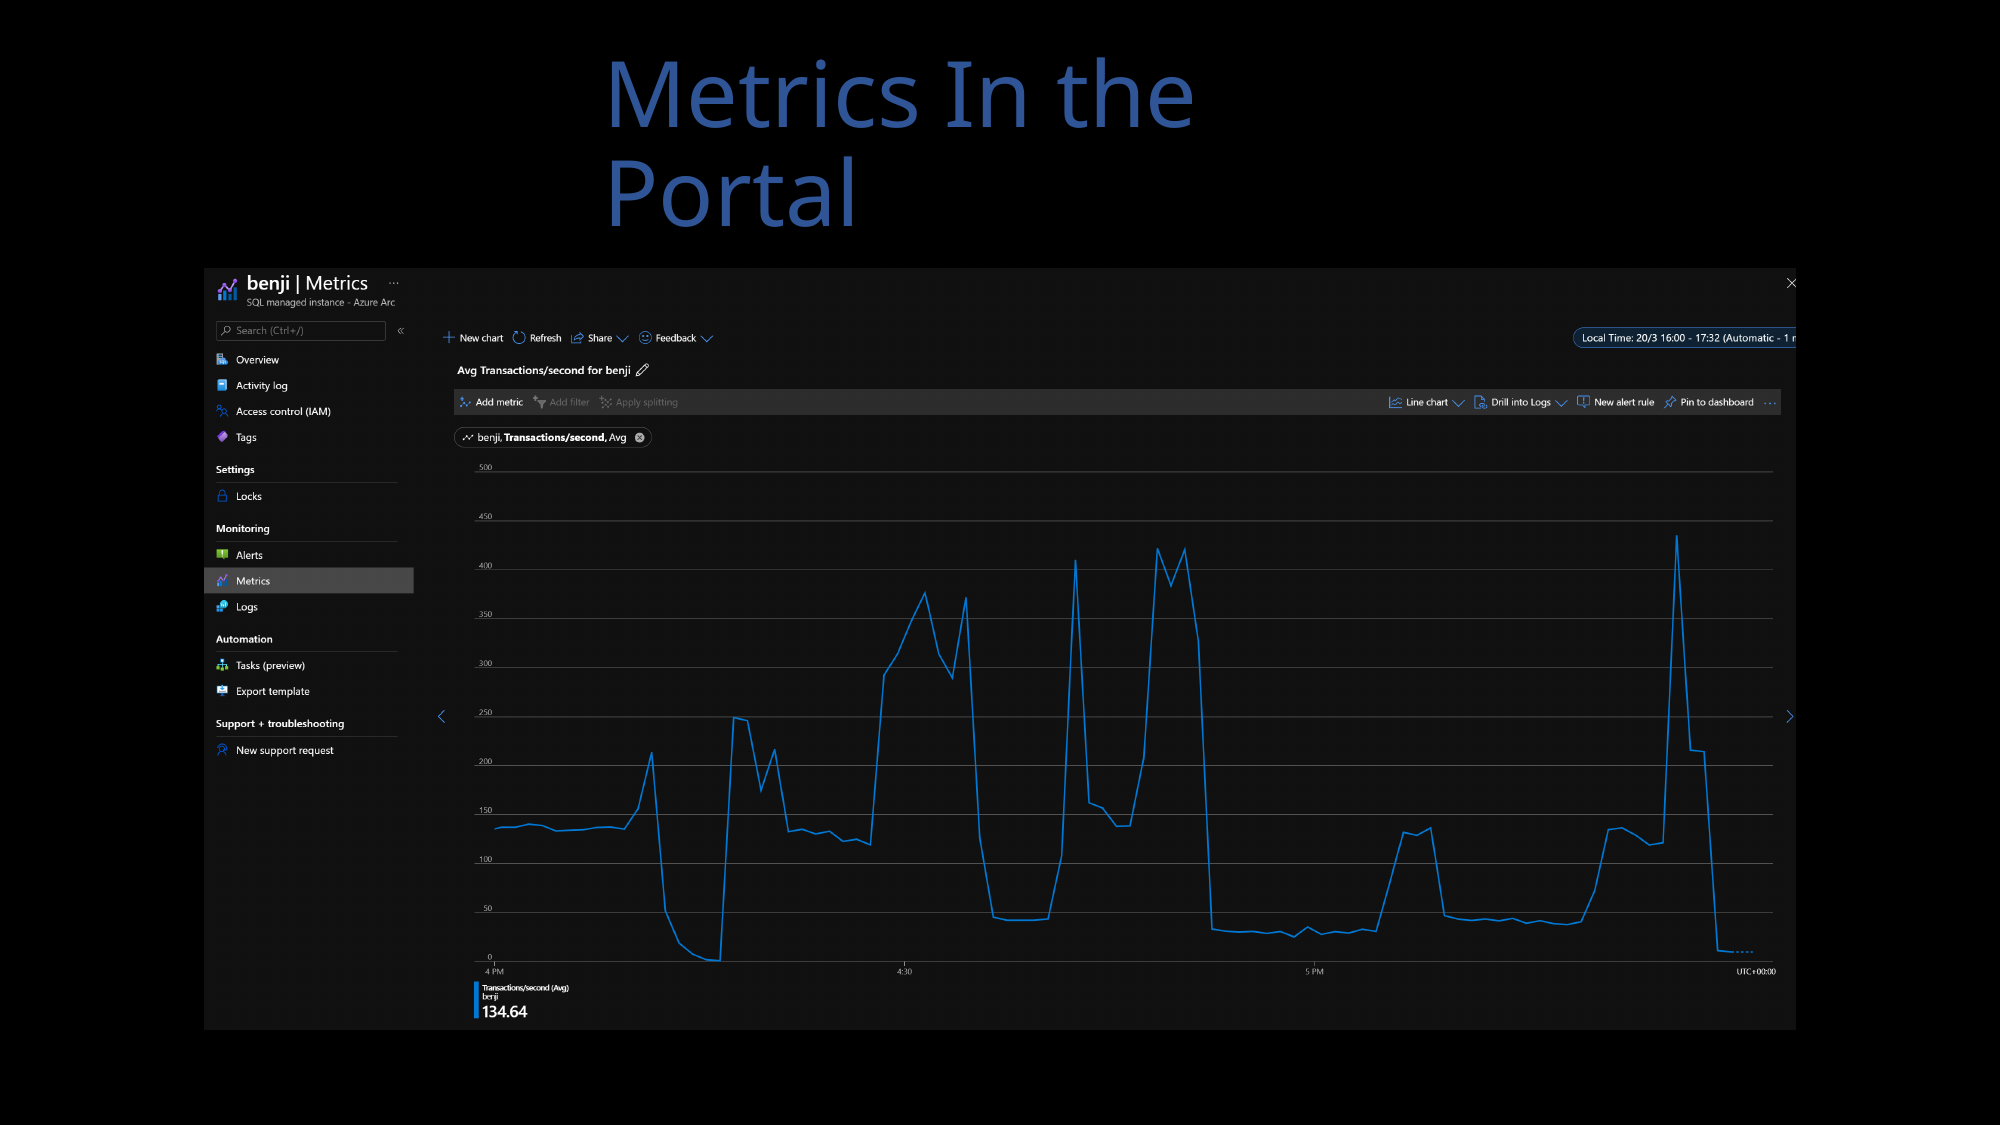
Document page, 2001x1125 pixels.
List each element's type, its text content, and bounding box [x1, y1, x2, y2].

title Metrics In the Portal [588, 38, 1412, 257]
picture [204, 268, 1796, 1030]
